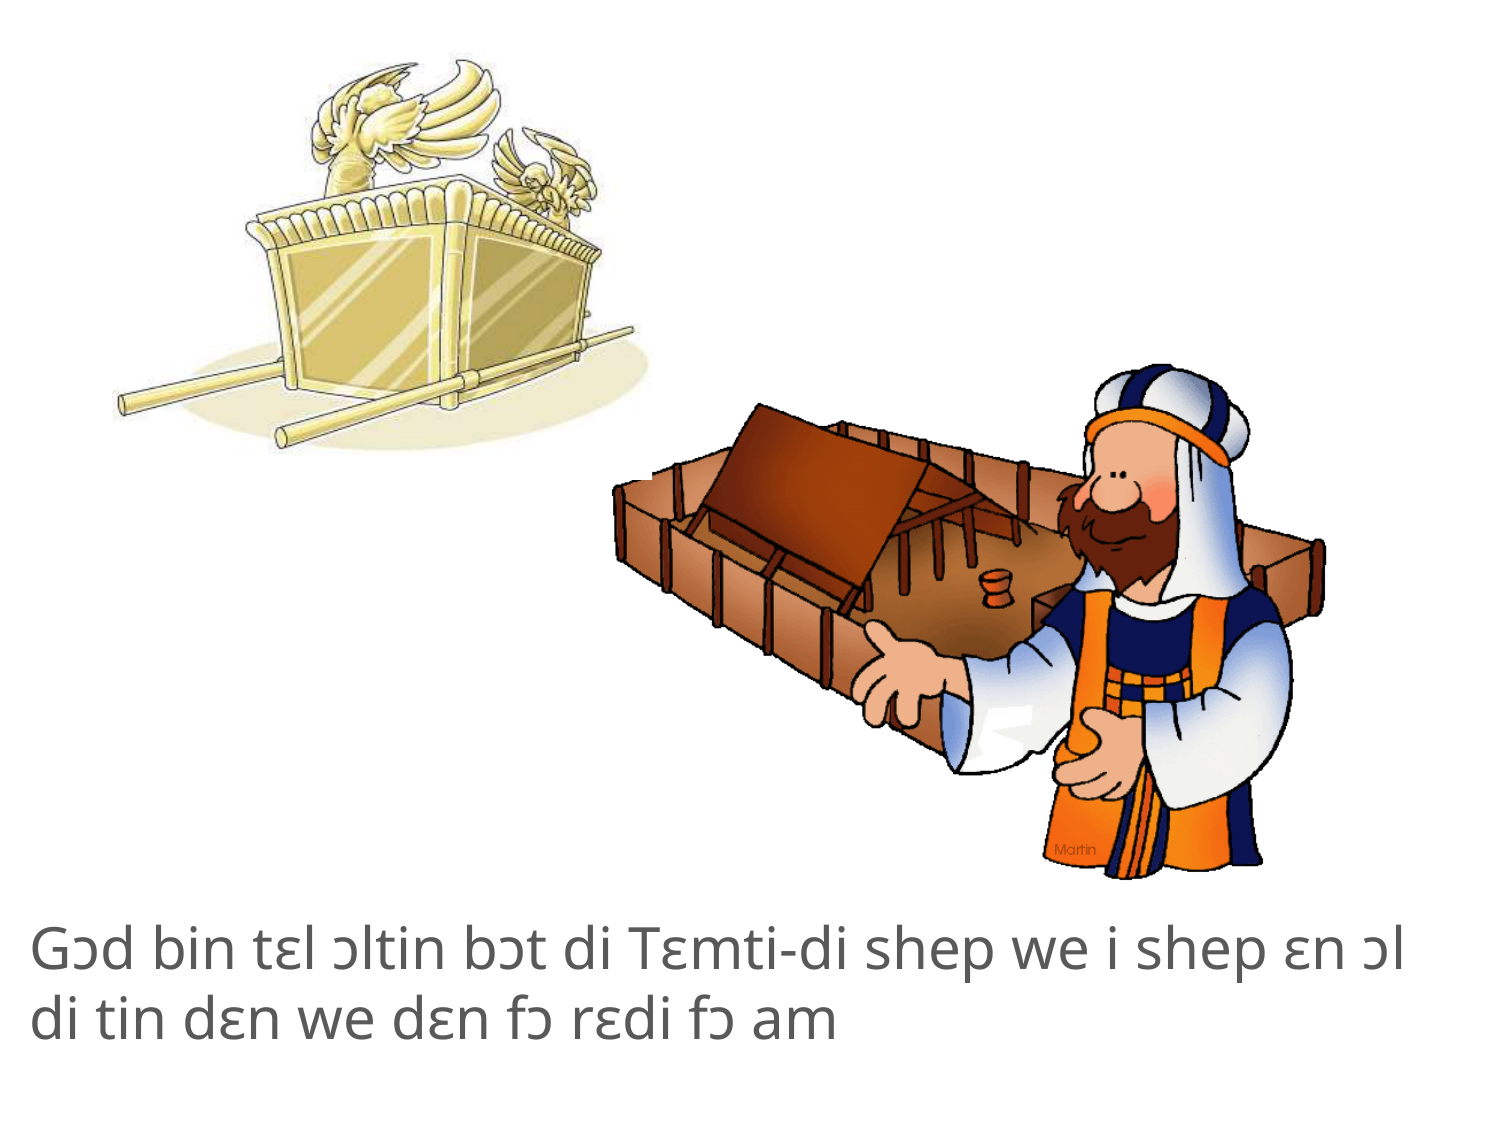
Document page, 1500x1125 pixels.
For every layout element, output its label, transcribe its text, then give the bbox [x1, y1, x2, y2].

picture [111, 18, 1340, 895]
text_box Gɔd bin tɛl ɔltin bɔt di Tɛmti-di shep we i shep ɛn ɔl di tin dɛn we dɛn fɔ rɛdi fɔ am [14, 903, 1486, 1059]
